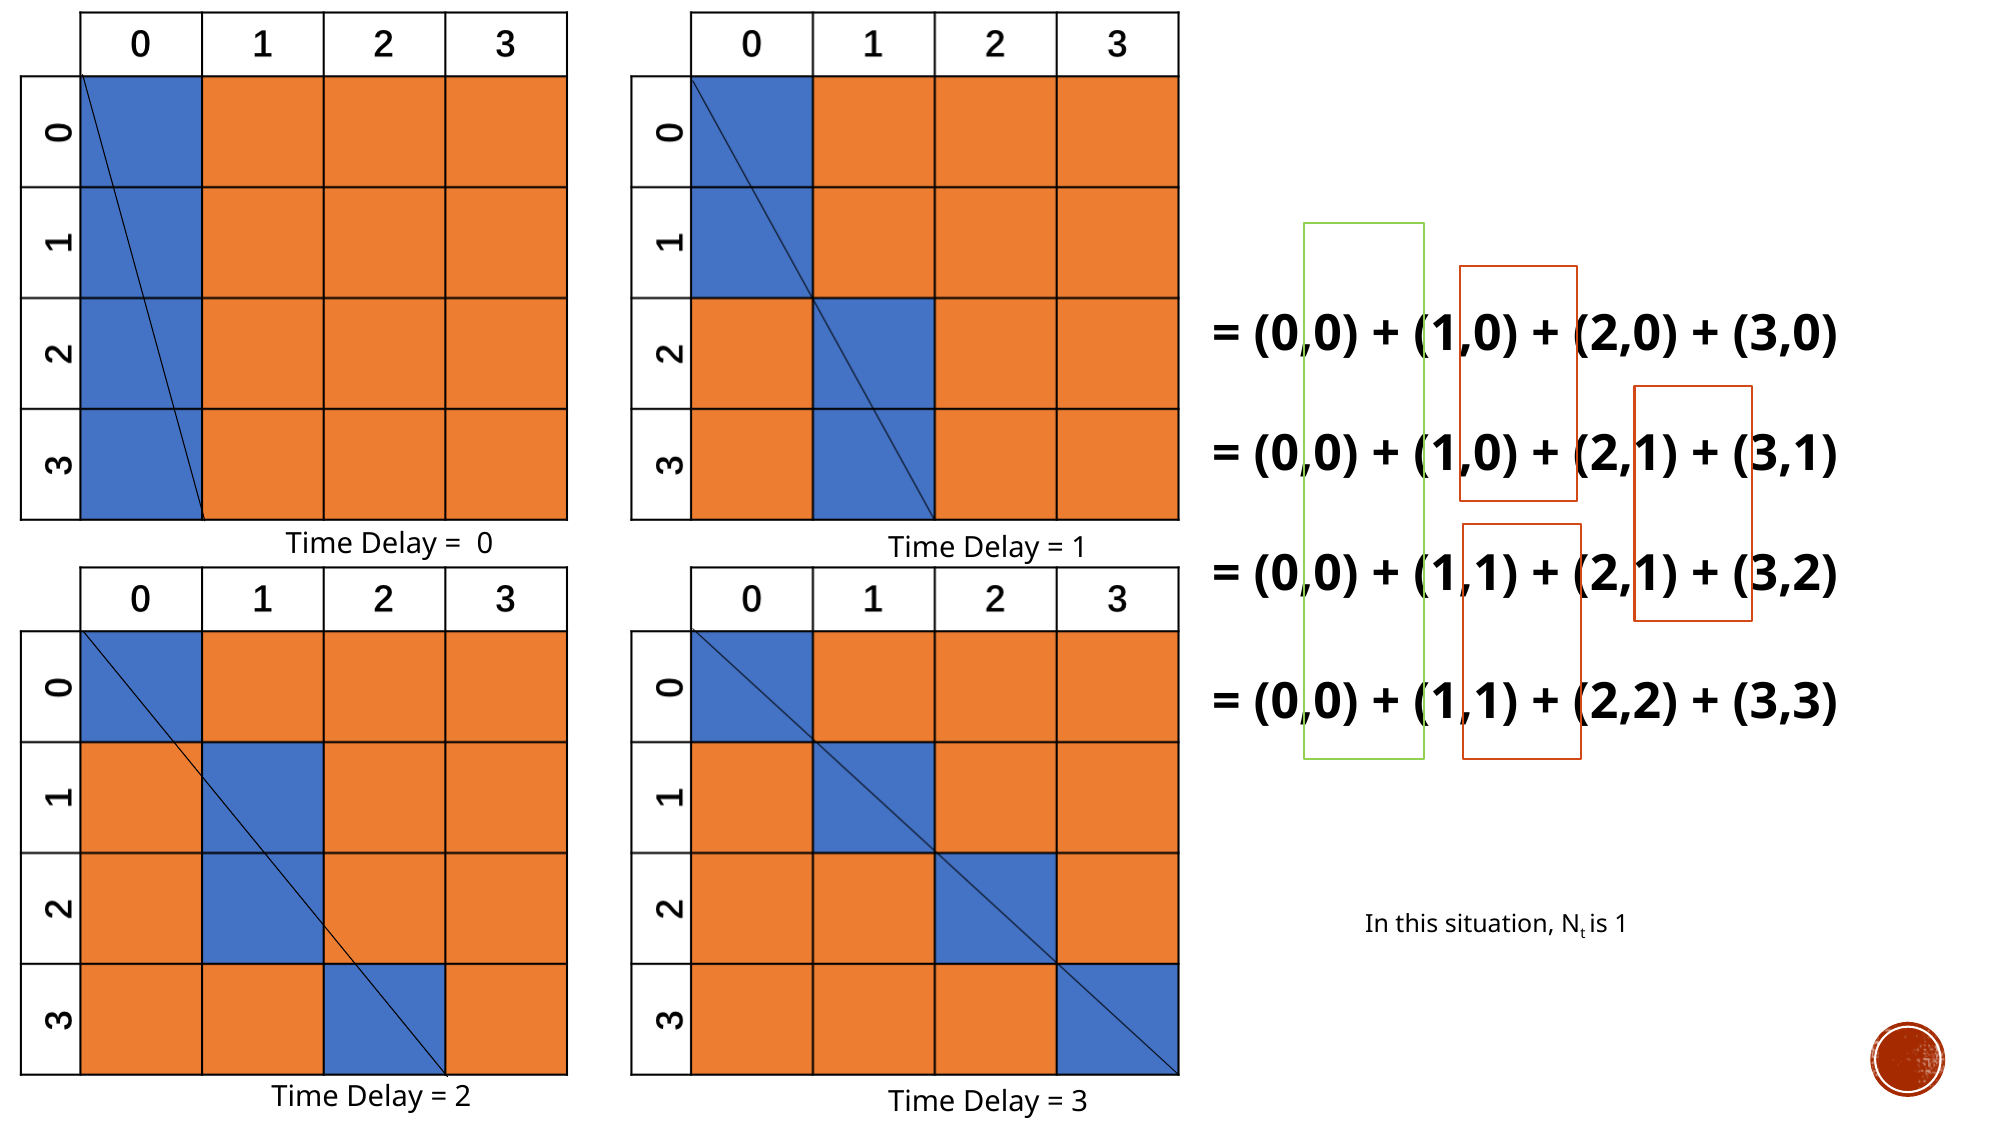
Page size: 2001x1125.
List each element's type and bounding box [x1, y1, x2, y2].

text_box [23, 11, 1178, 1121]
text_box [1633, 385, 1753, 622]
text_box [1303, 222, 1425, 760]
text_box [1462, 523, 1582, 760]
text_box [1459, 265, 1578, 502]
